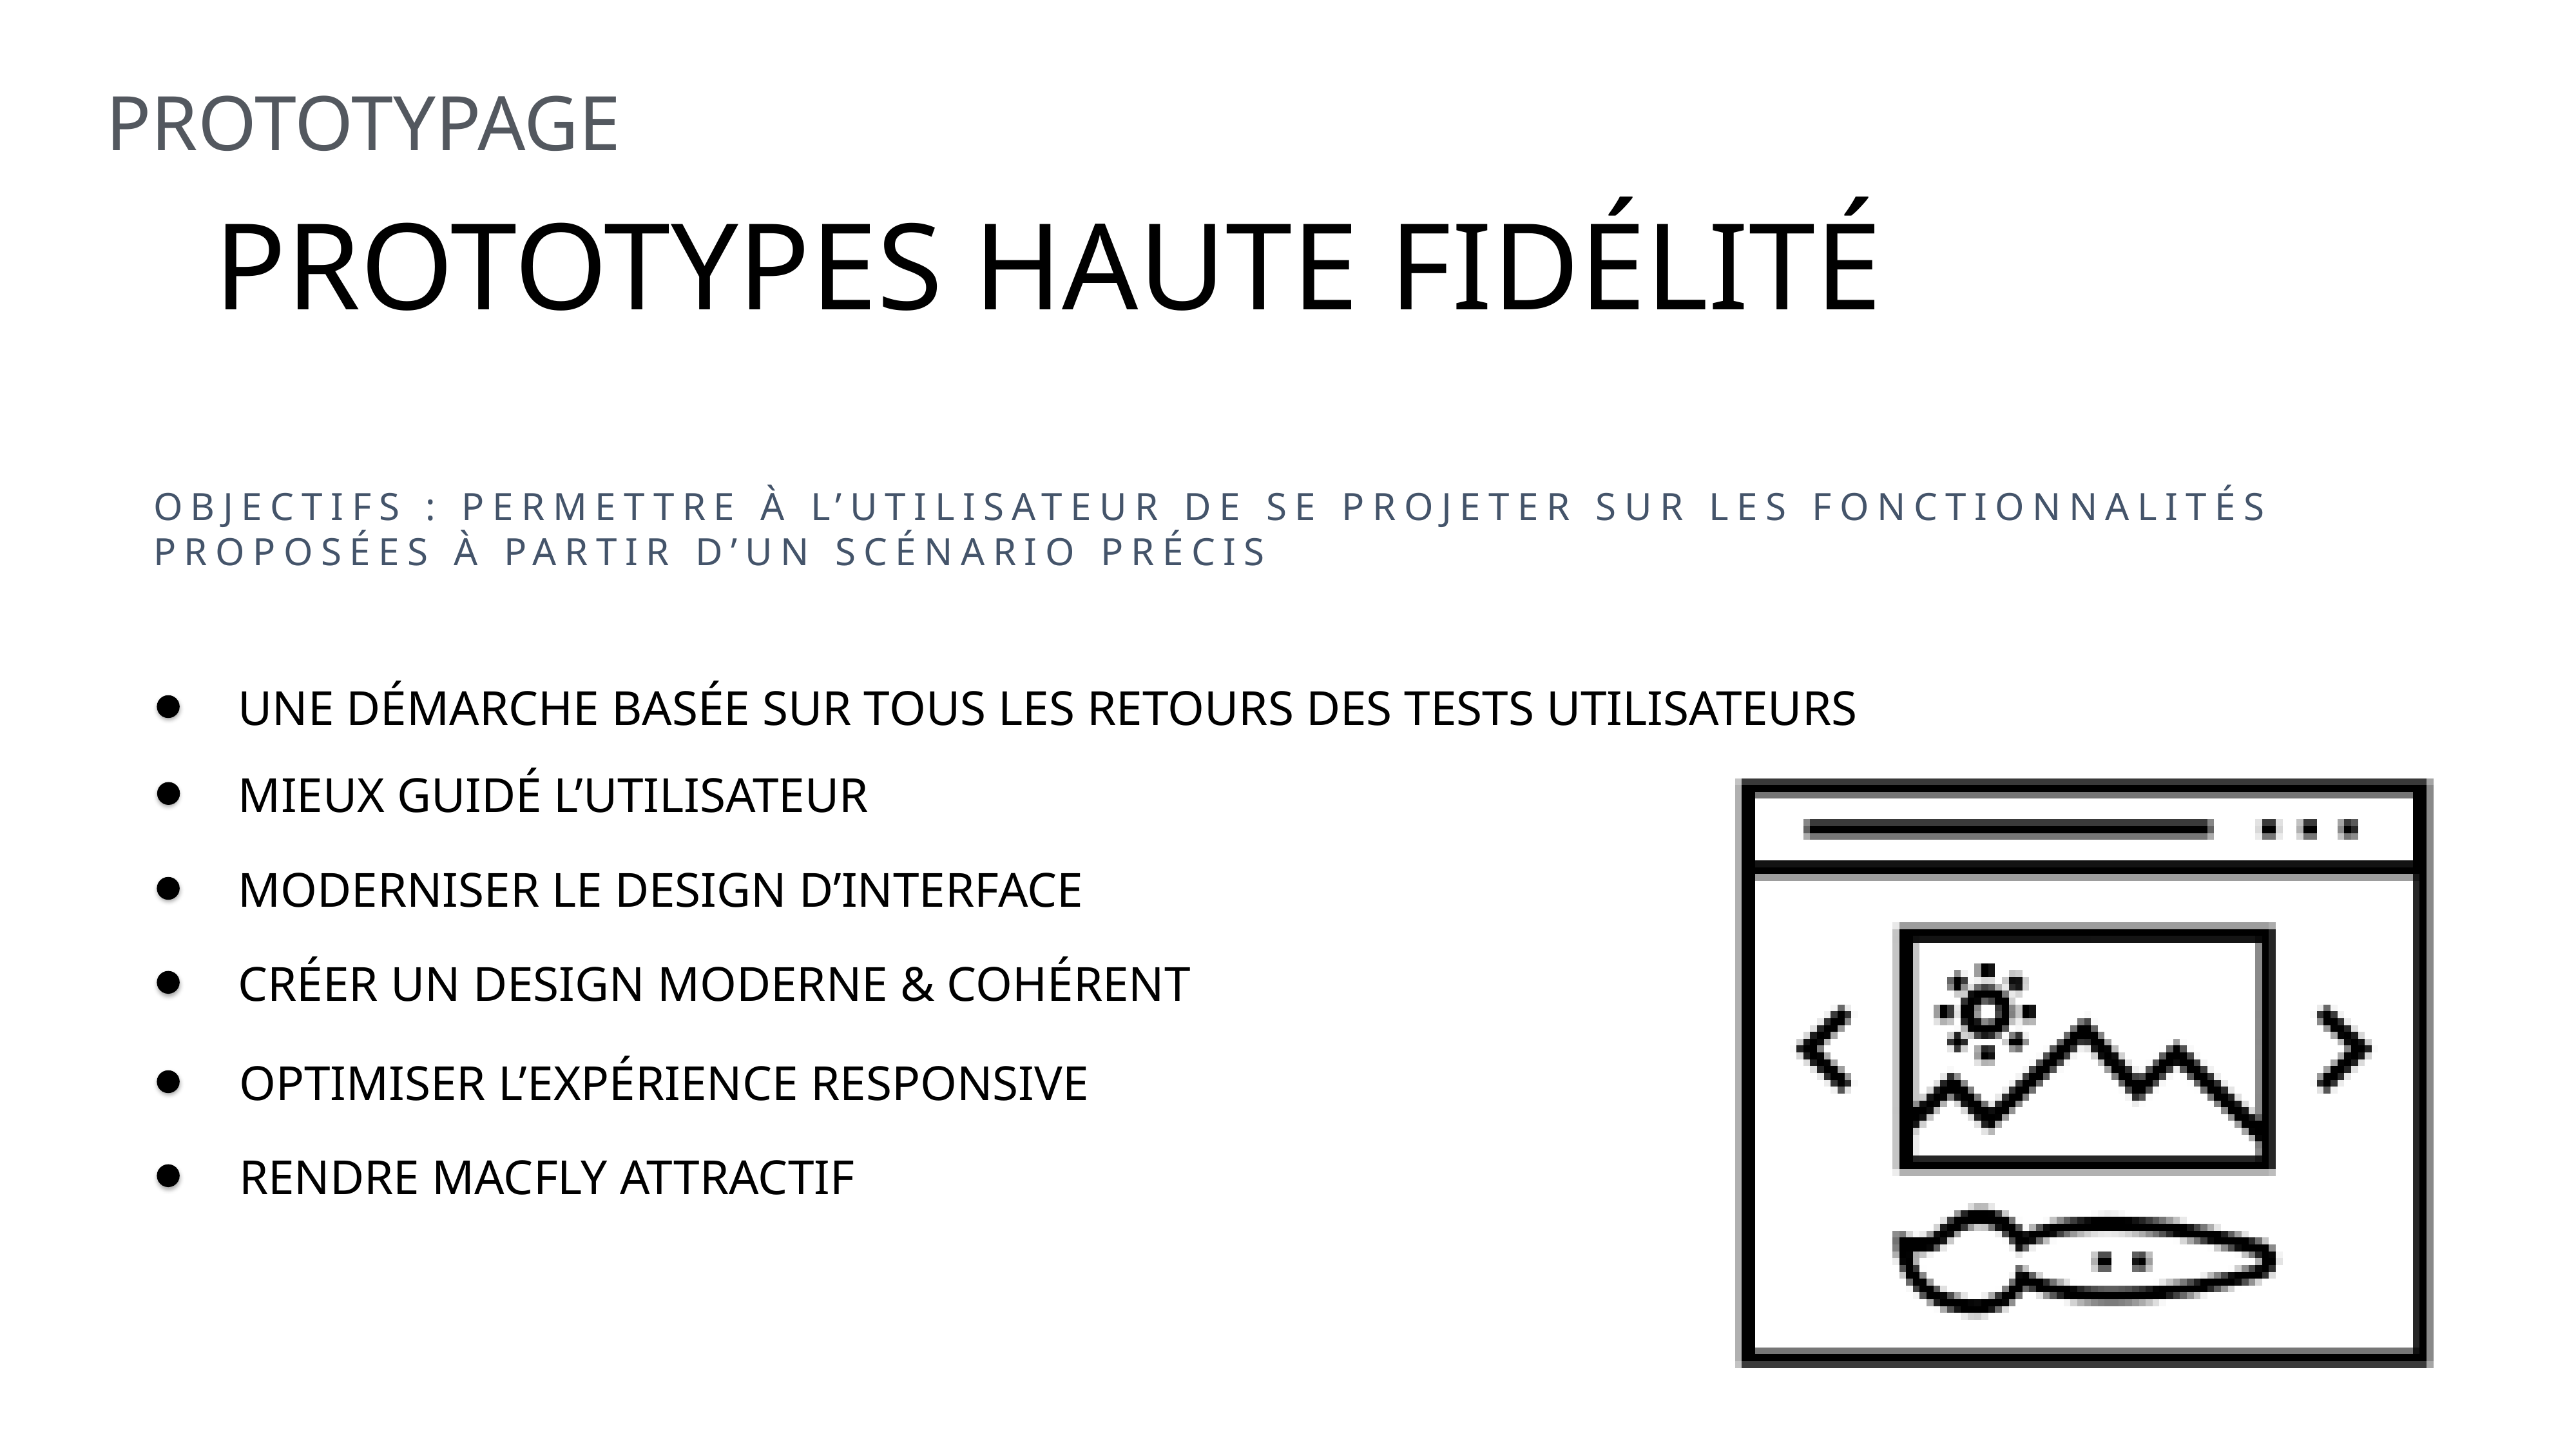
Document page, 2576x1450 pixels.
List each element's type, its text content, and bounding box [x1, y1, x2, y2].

text_box PROTOTYPES HAUTE FIDÉLITÉ [209, 185, 2576, 338]
text_box [158, 878, 178, 899]
text_box Mieux guidé l’utilisateur [233, 760, 931, 827]
text_box [158, 1071, 178, 1092]
text_box OPTIMISER L’EXPÉRIENCE RESPONSIVE [233, 1048, 1200, 1116]
text_box [158, 1165, 178, 1186]
text_box Créer un design moderne & cohérent [232, 949, 1283, 1016]
text_box OBJECTIFS : PERMETTRE À L’UTILISATEUR DE SE PROJETER SUR LES FONCTIONNALITÉS PROPOSÉES À PARTIR D’UN SCÉNARIO PRÉCIS [144, 472, 2464, 583]
text_box [158, 696, 178, 717]
text_box [158, 972, 178, 992]
text_box [158, 783, 179, 804]
text_box Moderniser le design d’interface [232, 855, 1175, 922]
text_box UNE DÉMARCHE BASÉE SUR TOUS LES RETOURS DES TESTS UTILISATEURS [232, 673, 2036, 740]
picture [1735, 778, 2434, 1368]
text_box Prototypage [101, 70, 1122, 171]
text_box Rendre macfly attractif [233, 1141, 943, 1209]
